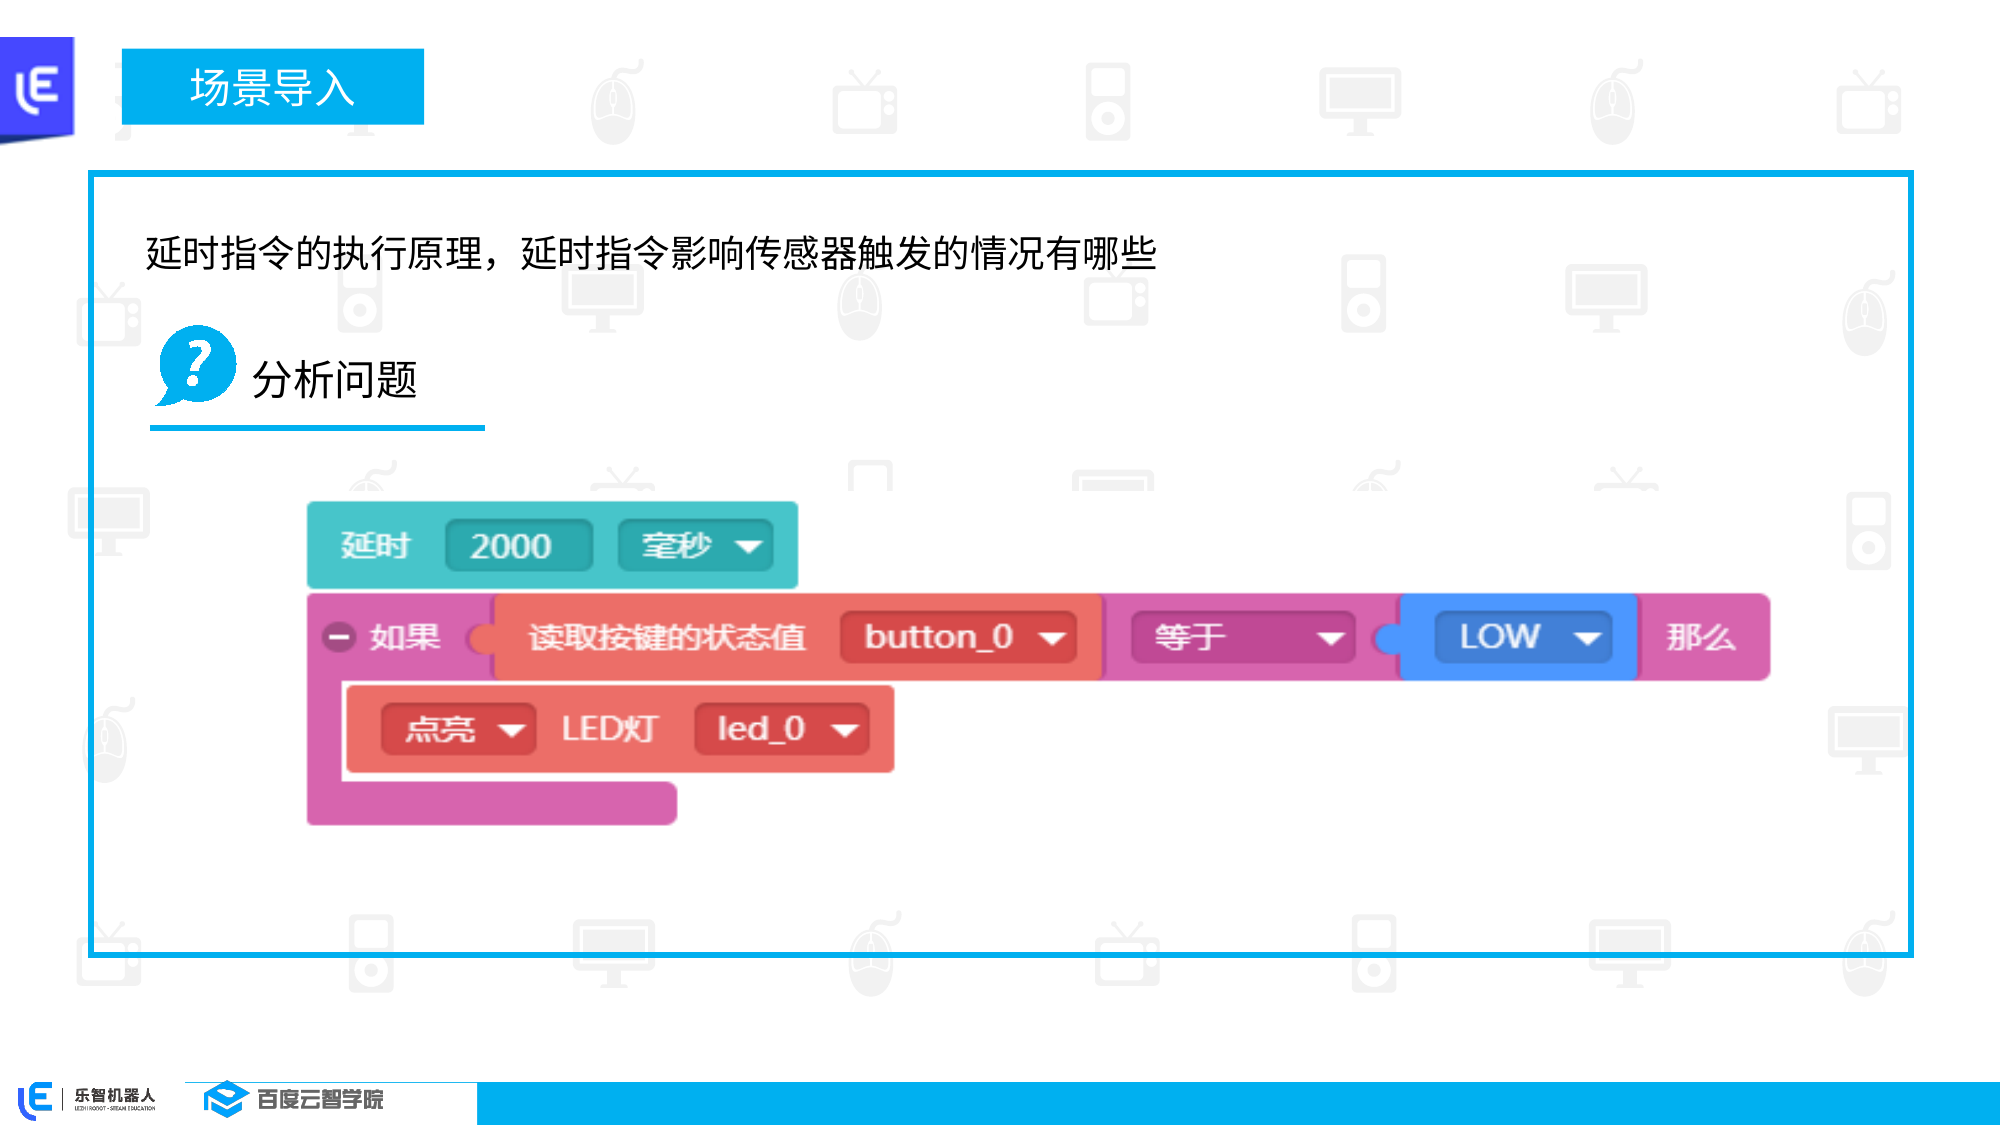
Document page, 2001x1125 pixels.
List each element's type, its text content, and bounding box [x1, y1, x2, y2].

picture [293, 491, 1786, 839]
picture [204, 1080, 383, 1118]
text_box 场景导入 [121, 48, 425, 58]
picture [0, 37, 115, 150]
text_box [18, 58, 2000, 1125]
